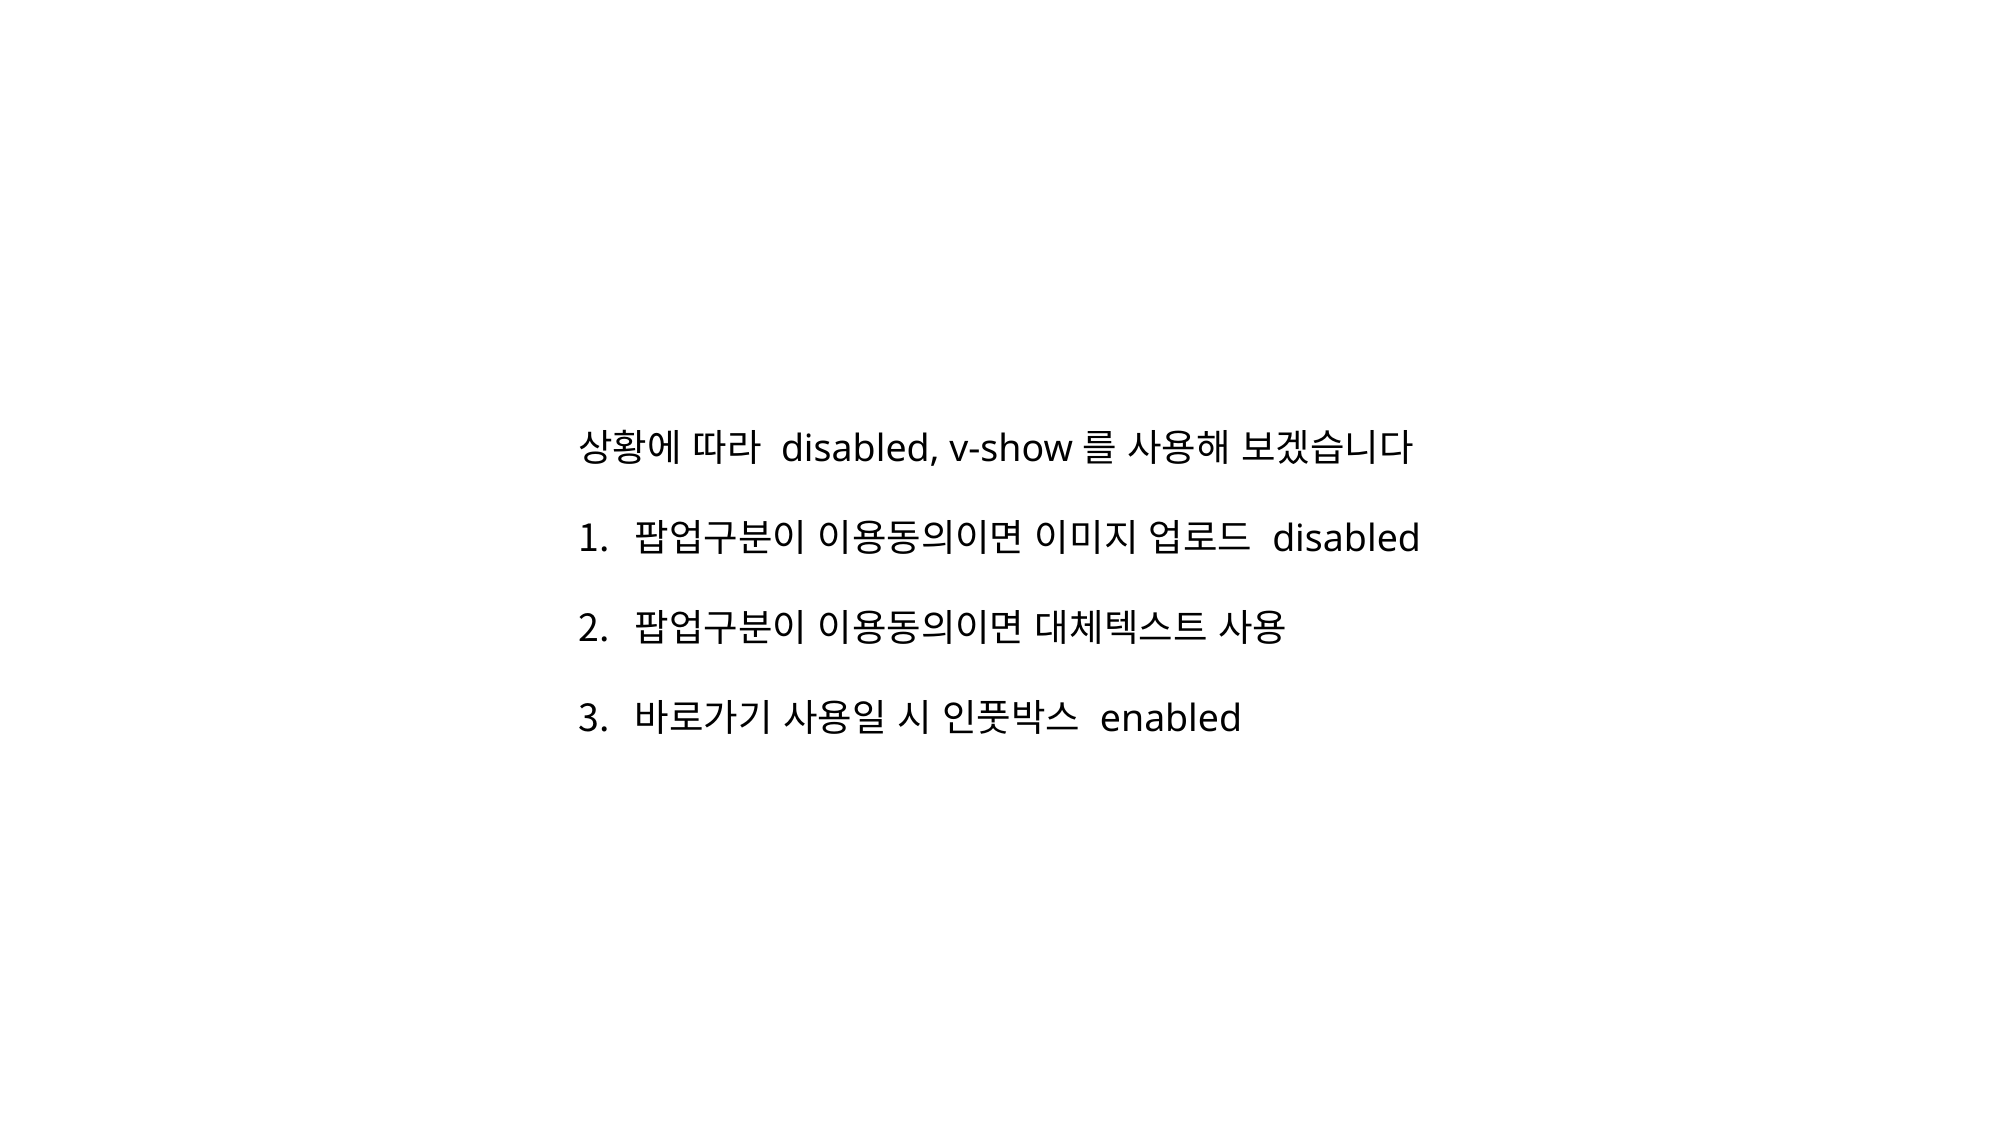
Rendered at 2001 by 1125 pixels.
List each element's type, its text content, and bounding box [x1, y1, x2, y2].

text_box 상황에 따라 disabled, v-show를 사용해 보겠습니다 팝업구분이 이용동의이면 이미지 업로드 disabled 팝업구분이 이용동의이면 대체텍스트 사용 바로가기 사용일 시 인풋박스 enabled [563, 416, 1437, 747]
